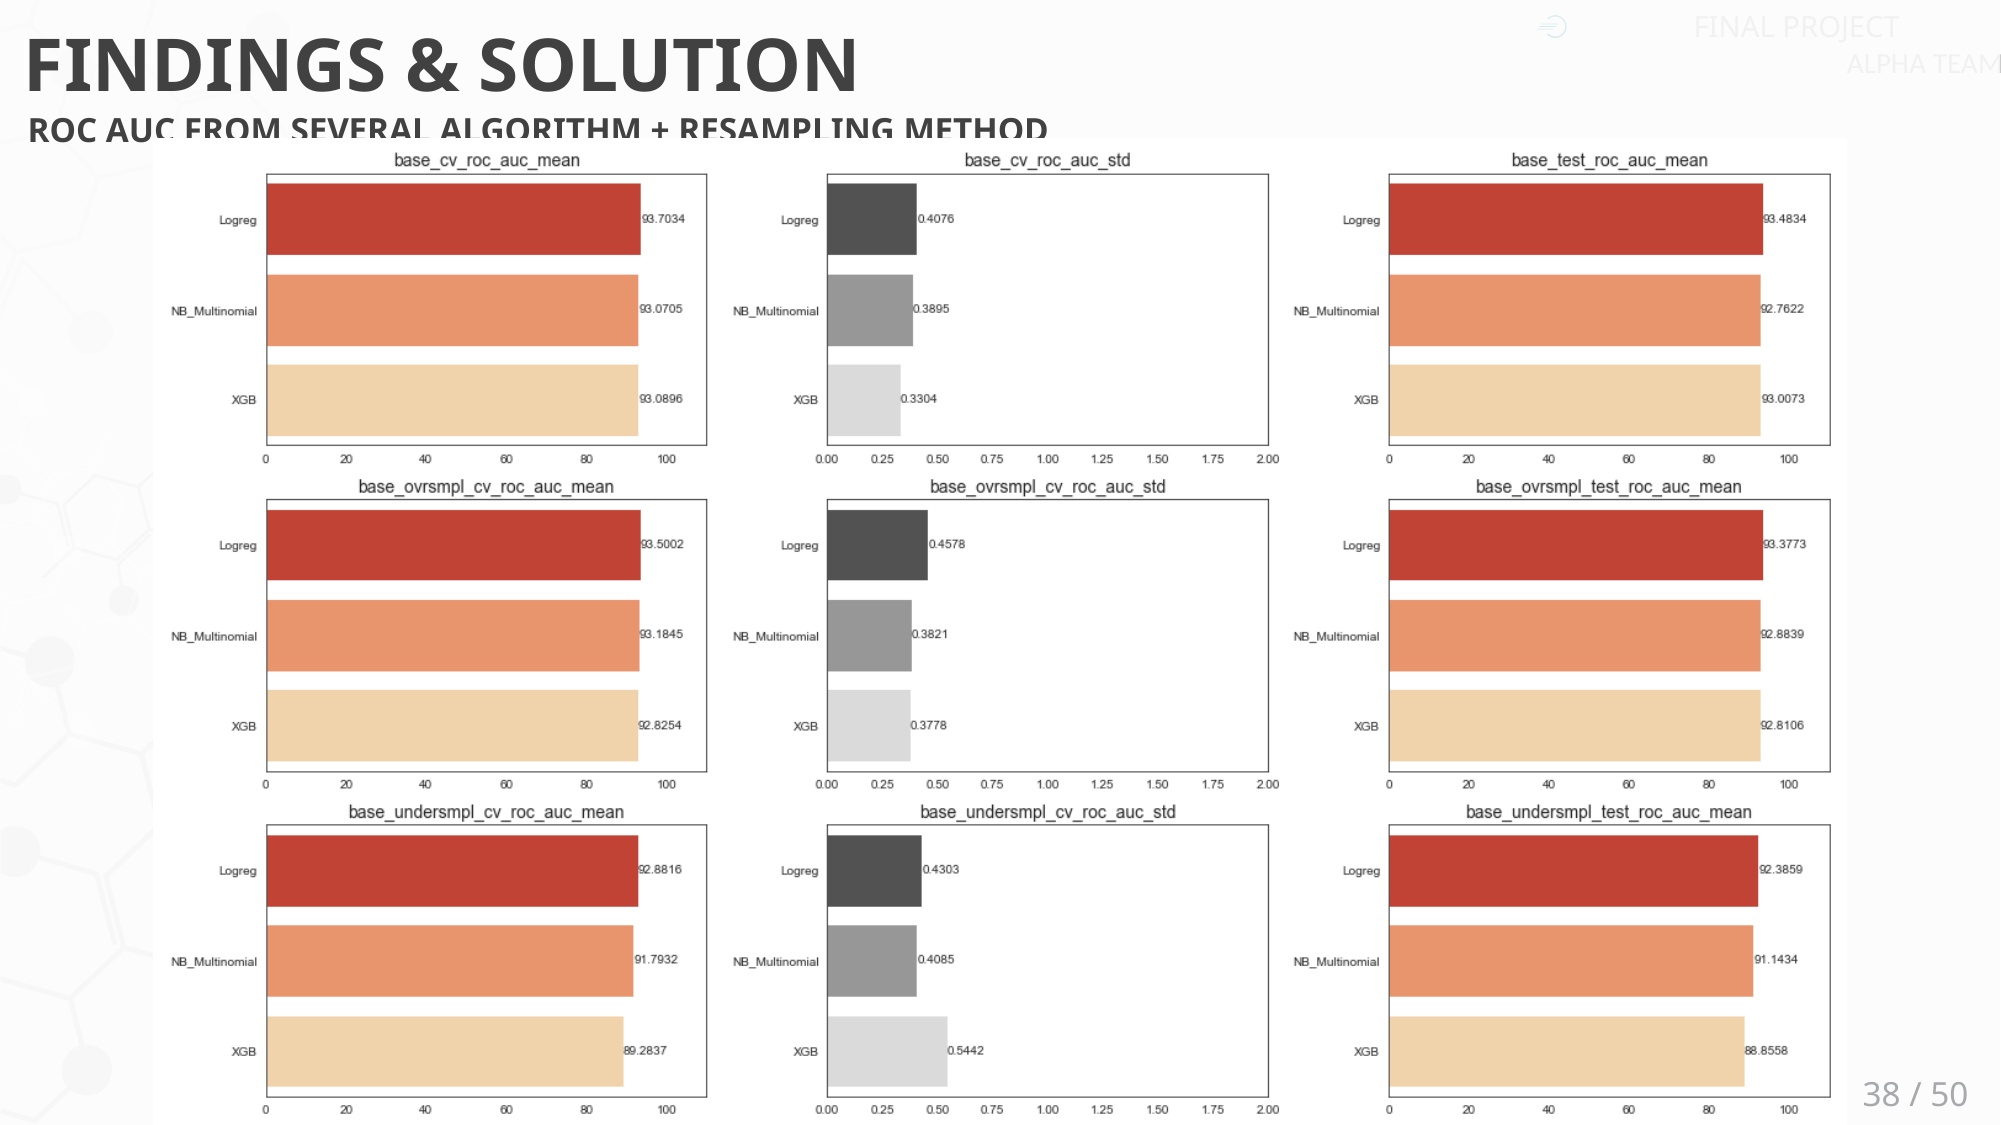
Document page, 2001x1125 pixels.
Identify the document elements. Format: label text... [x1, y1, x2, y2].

picture [153, 138, 1847, 1125]
text_box FINDINGS & SOLUTION [8, 11, 1879, 114]
text_box ROC AUC FROM SEVERAL ALGORITHM + RESAMPLING METHOD [12, 81, 1919, 157]
